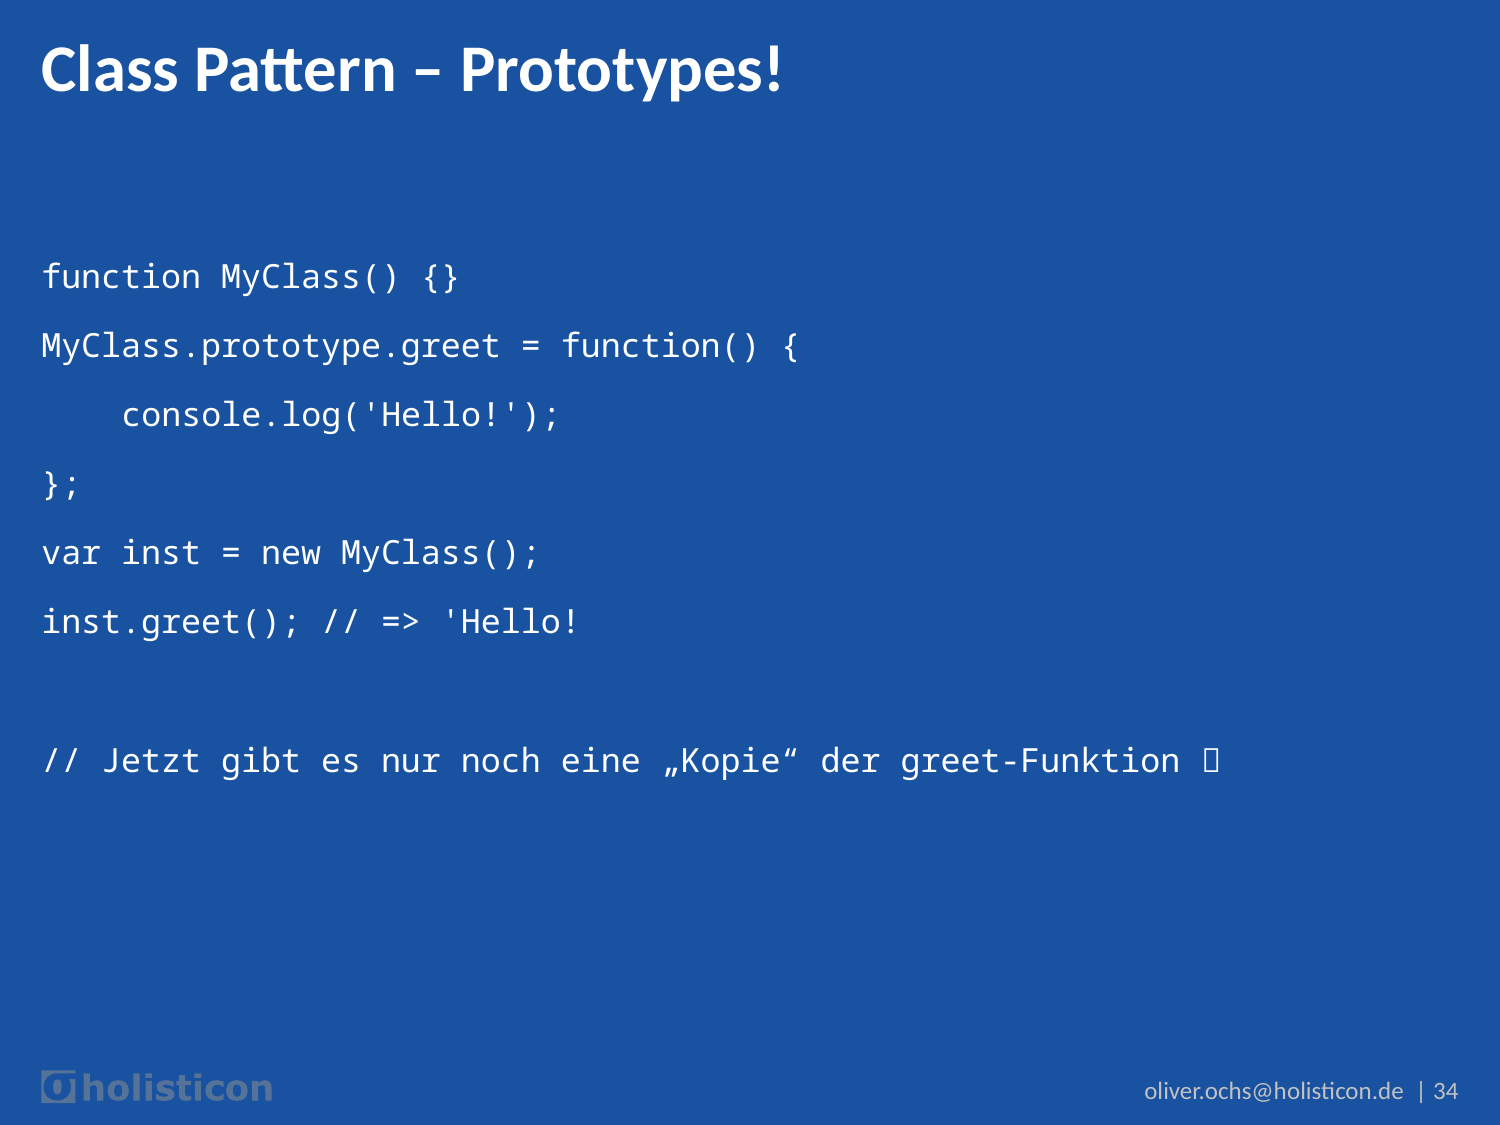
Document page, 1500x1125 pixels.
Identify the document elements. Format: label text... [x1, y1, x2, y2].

title Class Pattern – Prototypes! [41, 24, 1436, 188]
list function MyClass() {} MyClass.prototype.greet = function() { console.log('Hello!'); }; var inst = new MyClass(); inst.greet(); // => 'Hello! // Jetzt gibt es nur noch eine „Kopie“ der greet-Funktion  [41, 255, 1436, 973]
